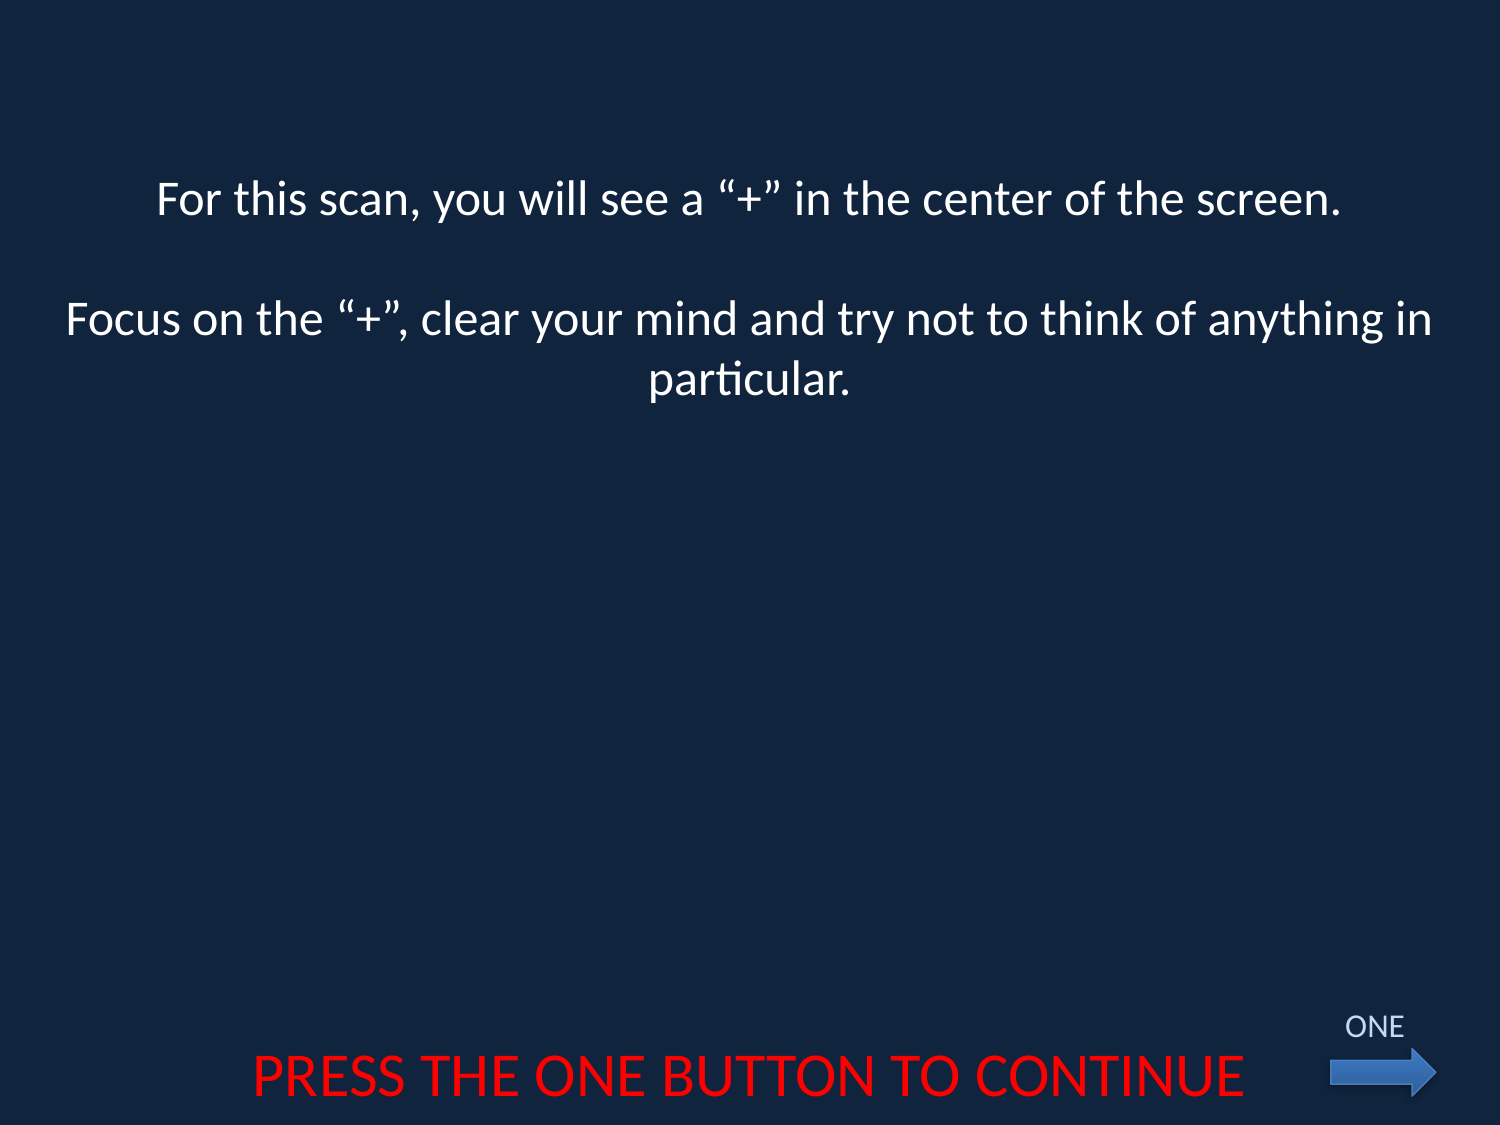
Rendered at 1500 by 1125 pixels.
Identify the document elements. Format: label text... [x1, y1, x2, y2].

text_box PRESS THE ONE BUTTON TO CONTINUE [0, 1017, 1249, 1125]
list For this scan, you will see a “+” in the center of the screen. Focus on the “+”, clear your mind and try not to think of anything in particular. [29, 158, 1470, 965]
text_box ONE [1249, 996, 1500, 1125]
